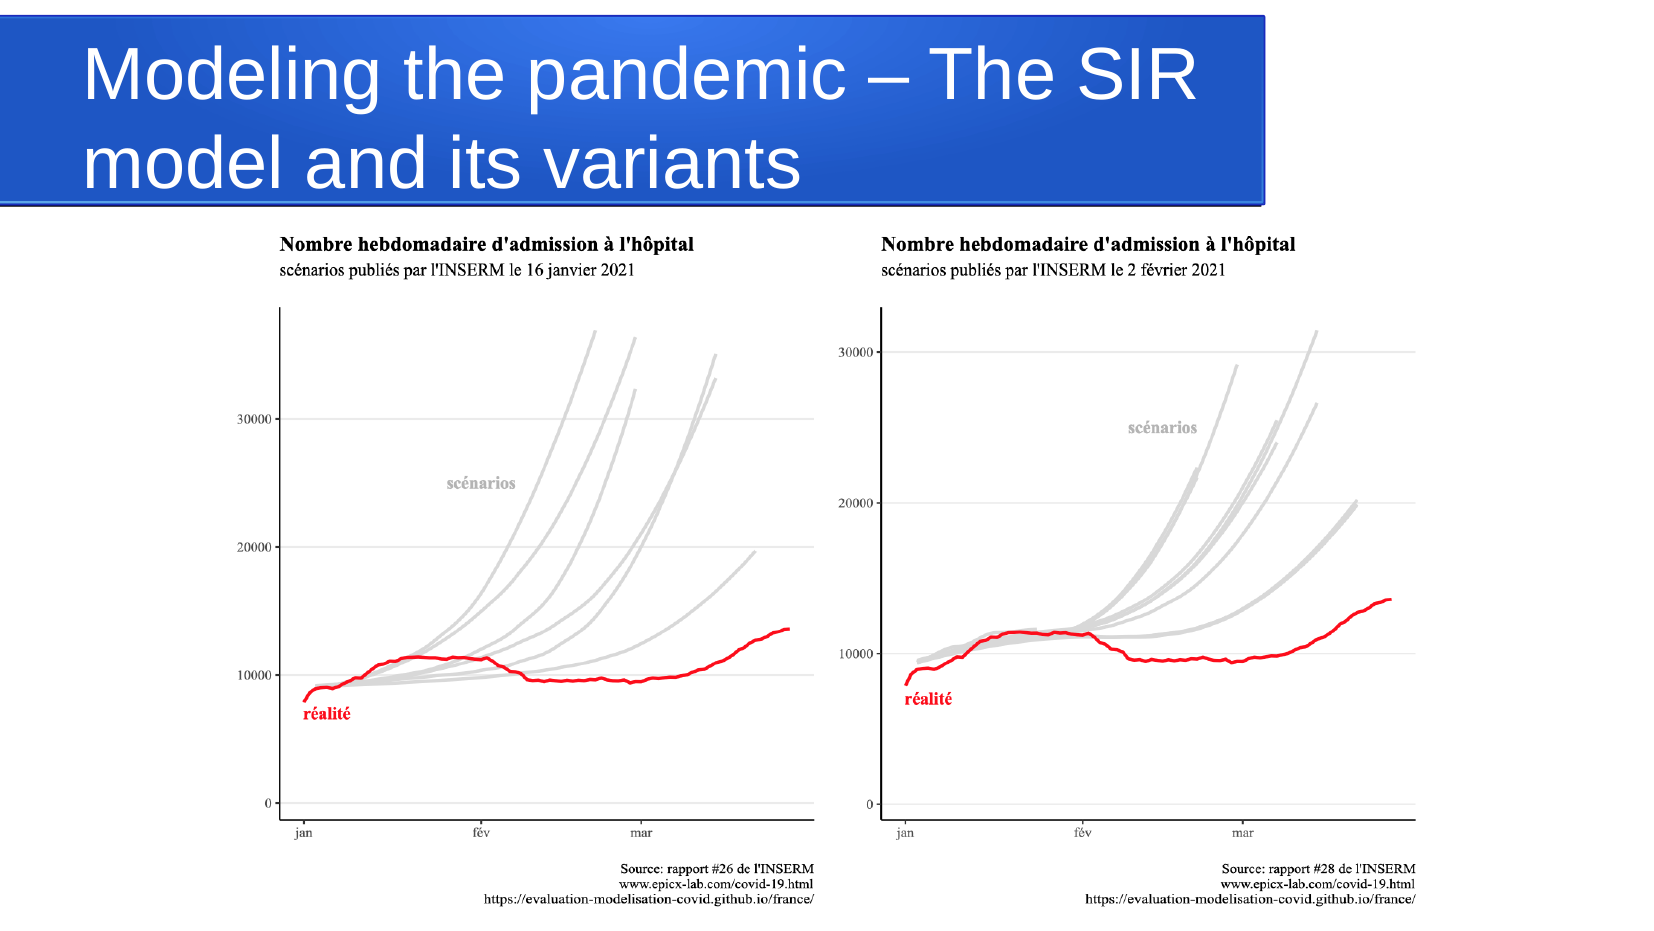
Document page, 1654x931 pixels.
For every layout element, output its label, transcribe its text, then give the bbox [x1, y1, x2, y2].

picture [227, 217, 1446, 918]
text_box Modeling the pandemic – The SIR model and its variants [82, 26, 1260, 204]
picture [0, 13, 1269, 211]
